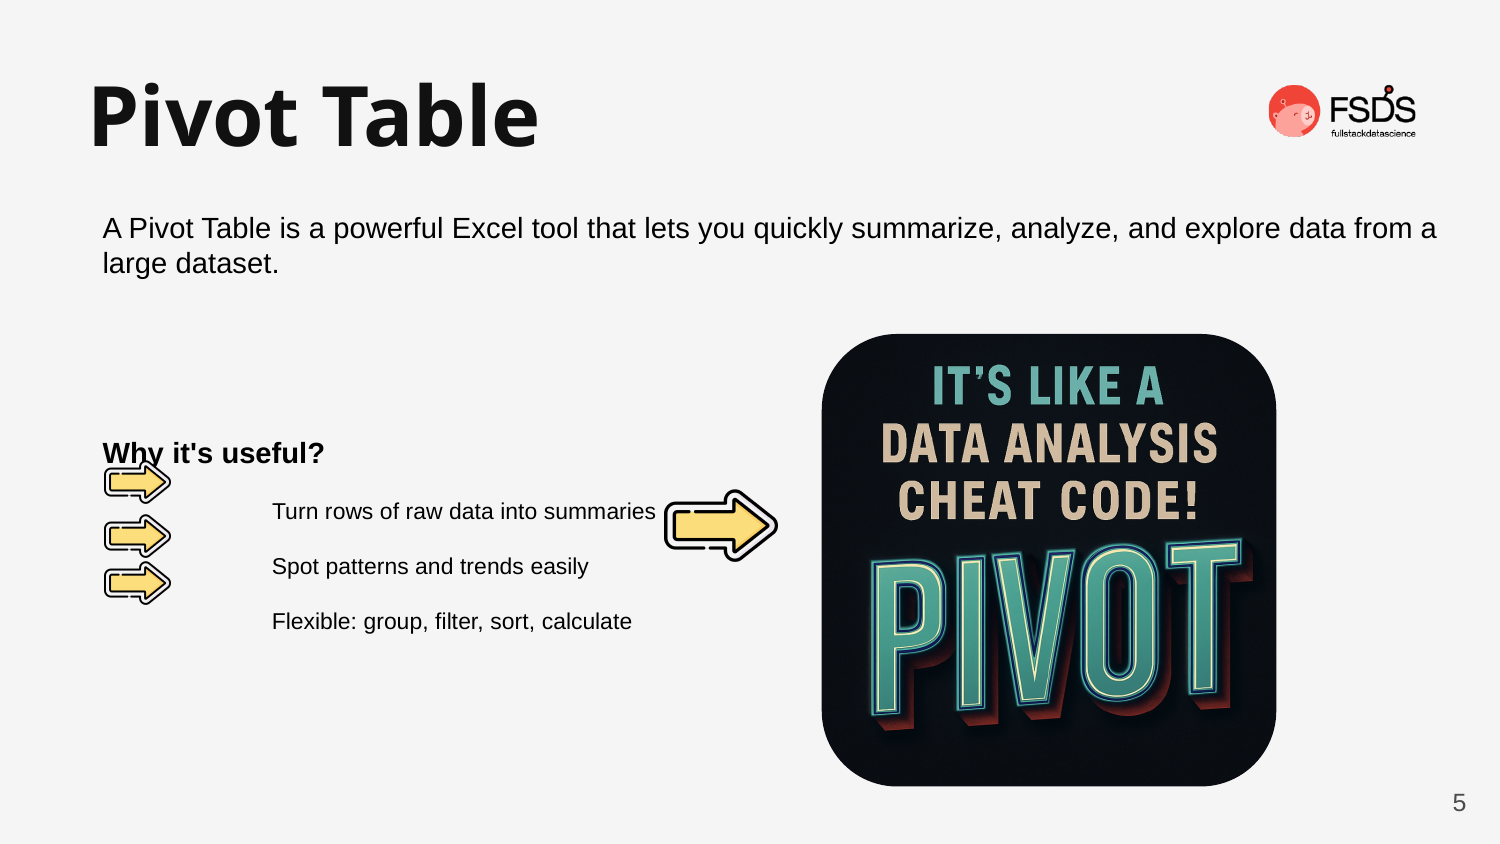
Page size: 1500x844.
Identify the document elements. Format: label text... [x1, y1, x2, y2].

picture [821, 333, 1277, 787]
text_box Pivot Table [87, 83, 1263, 163]
picture [664, 469, 778, 583]
text_box [1268, 84, 1416, 137]
text_box 5 [1414, 786, 1467, 817]
text_box A Pivot Table is a powerful Excel tool that lets you quickly summarize, analyze, and explore data from a large dataset. Why it's useful? Turn rows of raw data into summaries Spot patterns and trends easily Flexible: group, filter, sort, calculate [87, 194, 1467, 760]
picture [103, 448, 172, 617]
